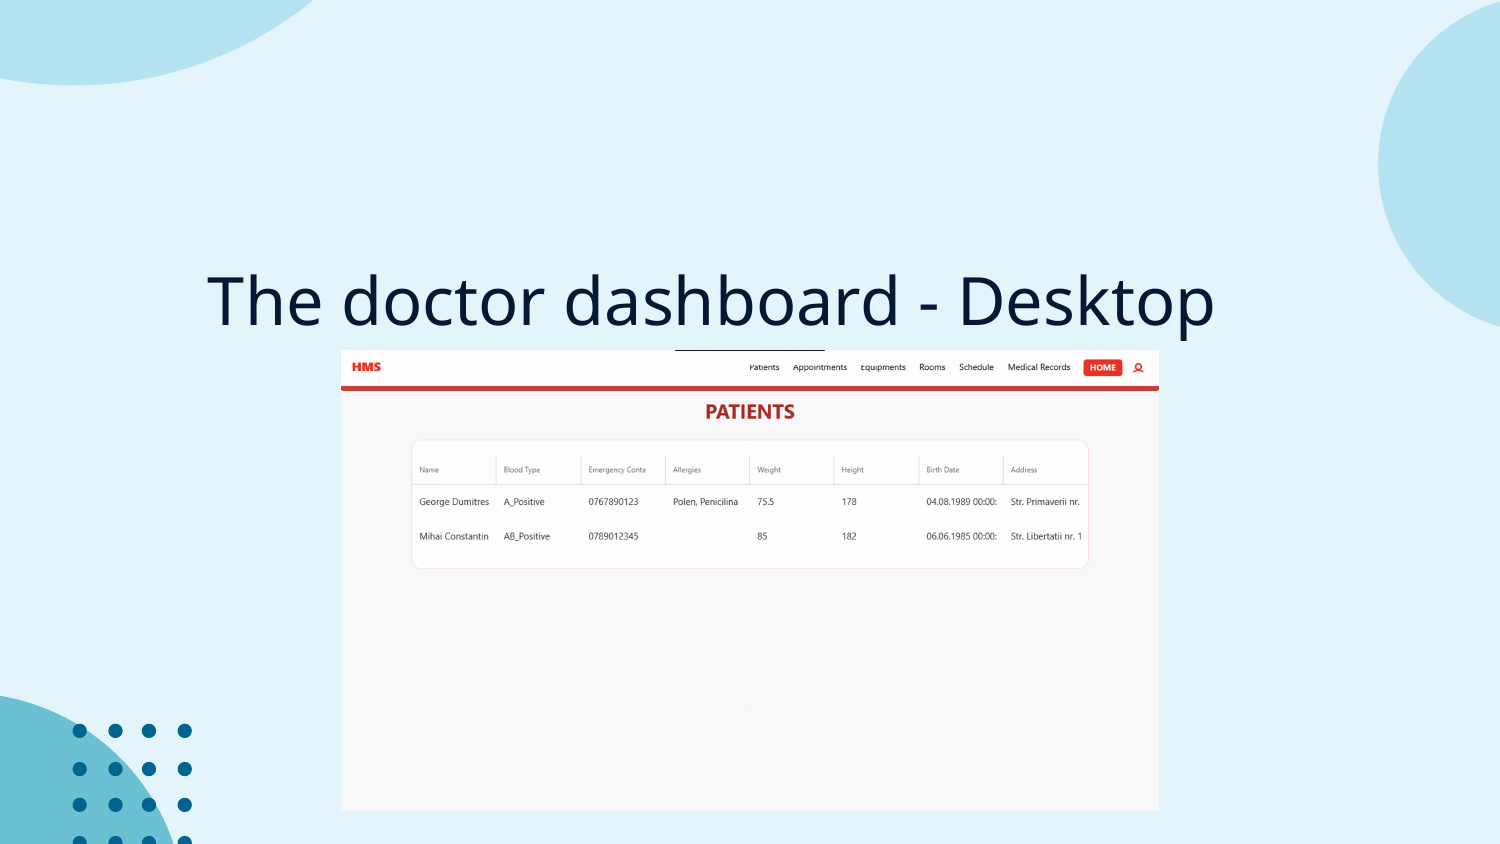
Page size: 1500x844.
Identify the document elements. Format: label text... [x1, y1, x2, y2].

picture [341, 350, 1159, 811]
title The doctor dashboard - Desktop [192, 243, 1308, 338]
text_box [0, 0, 314, 86]
